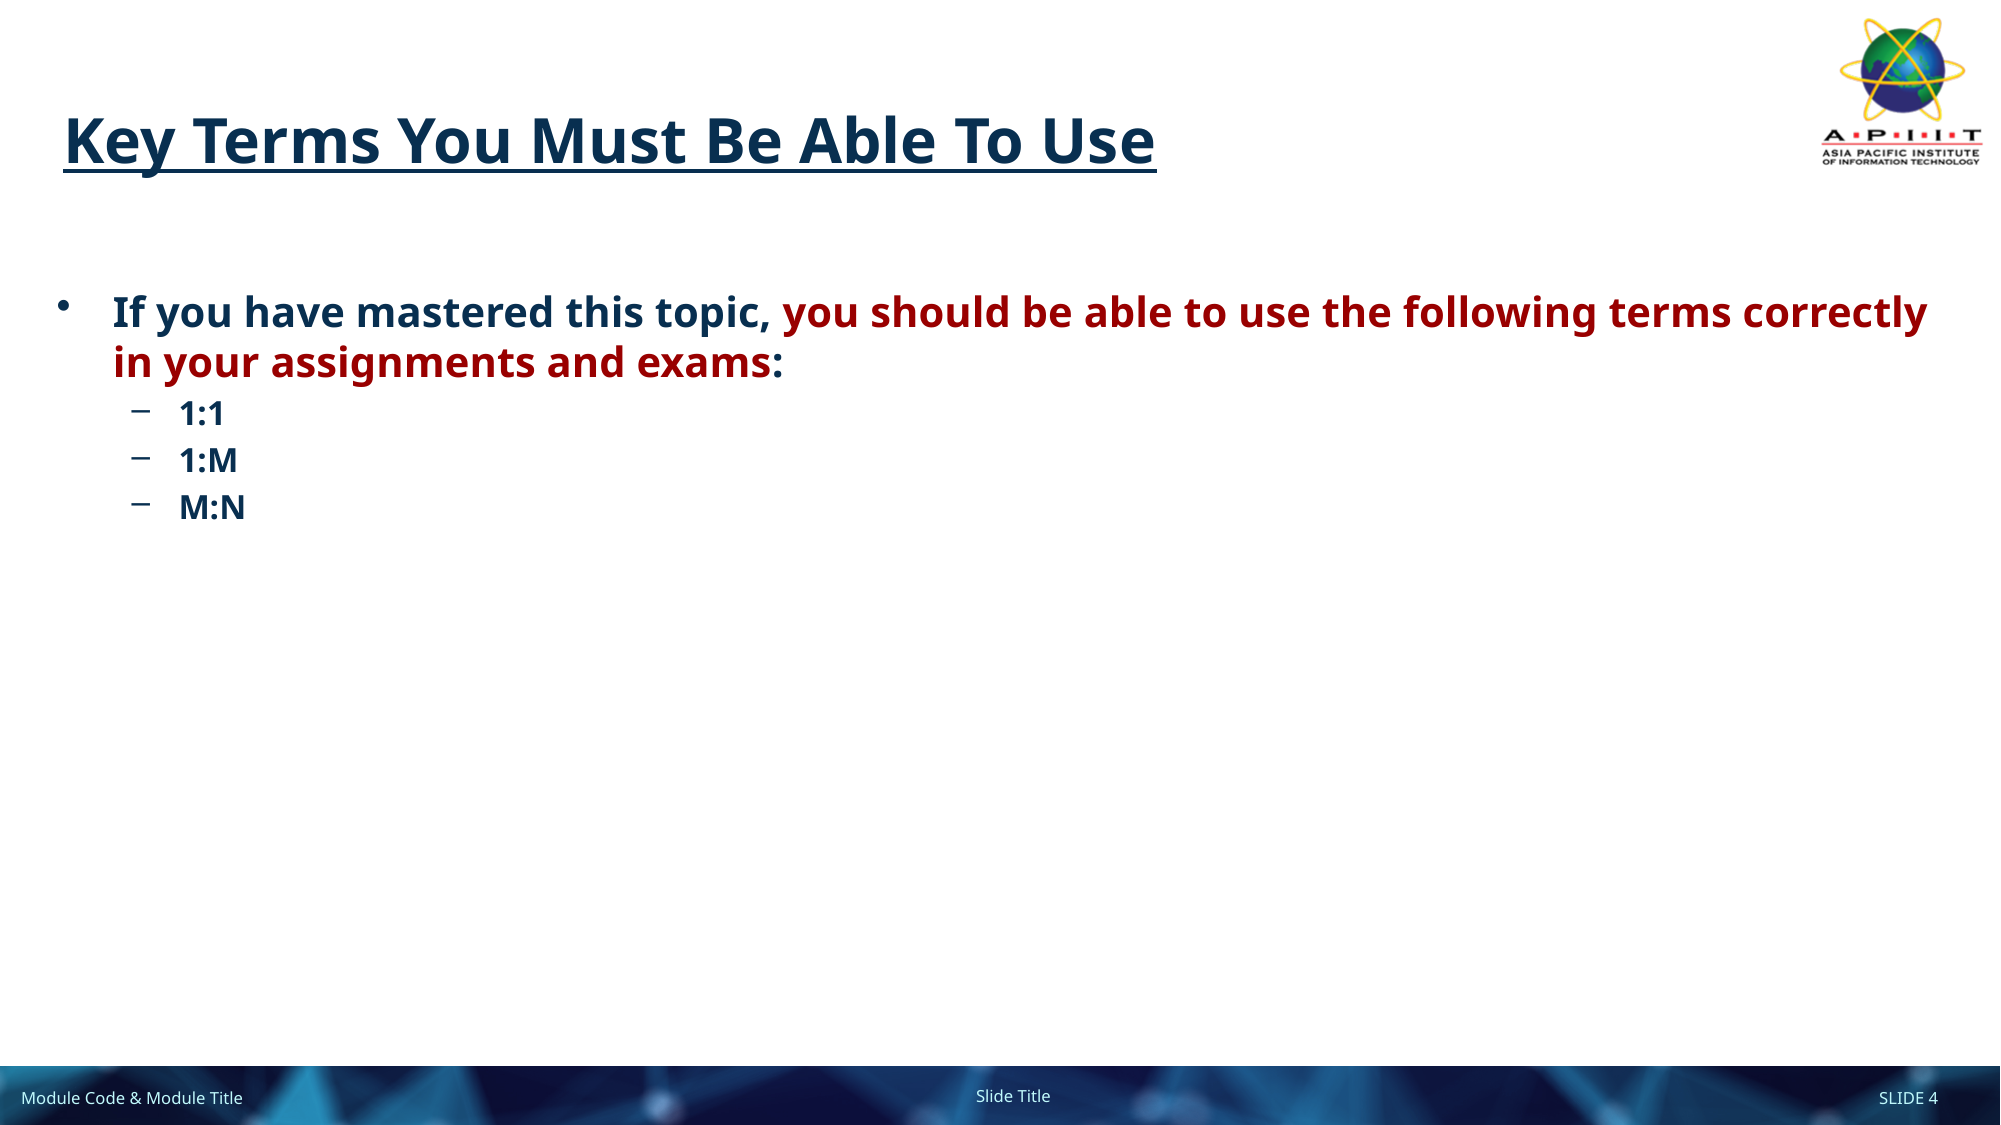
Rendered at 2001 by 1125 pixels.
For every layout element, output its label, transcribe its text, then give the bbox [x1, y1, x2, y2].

picture [1803, 0, 2000, 182]
picture [0, 1066, 2000, 1125]
list If you have mastered this topic, you should be able to use the following terms correctly in your assignments and exams: 1:1 1:M M:N [41, 278, 1969, 1021]
title Key Terms You Must Be Able To Use [48, 45, 1764, 233]
